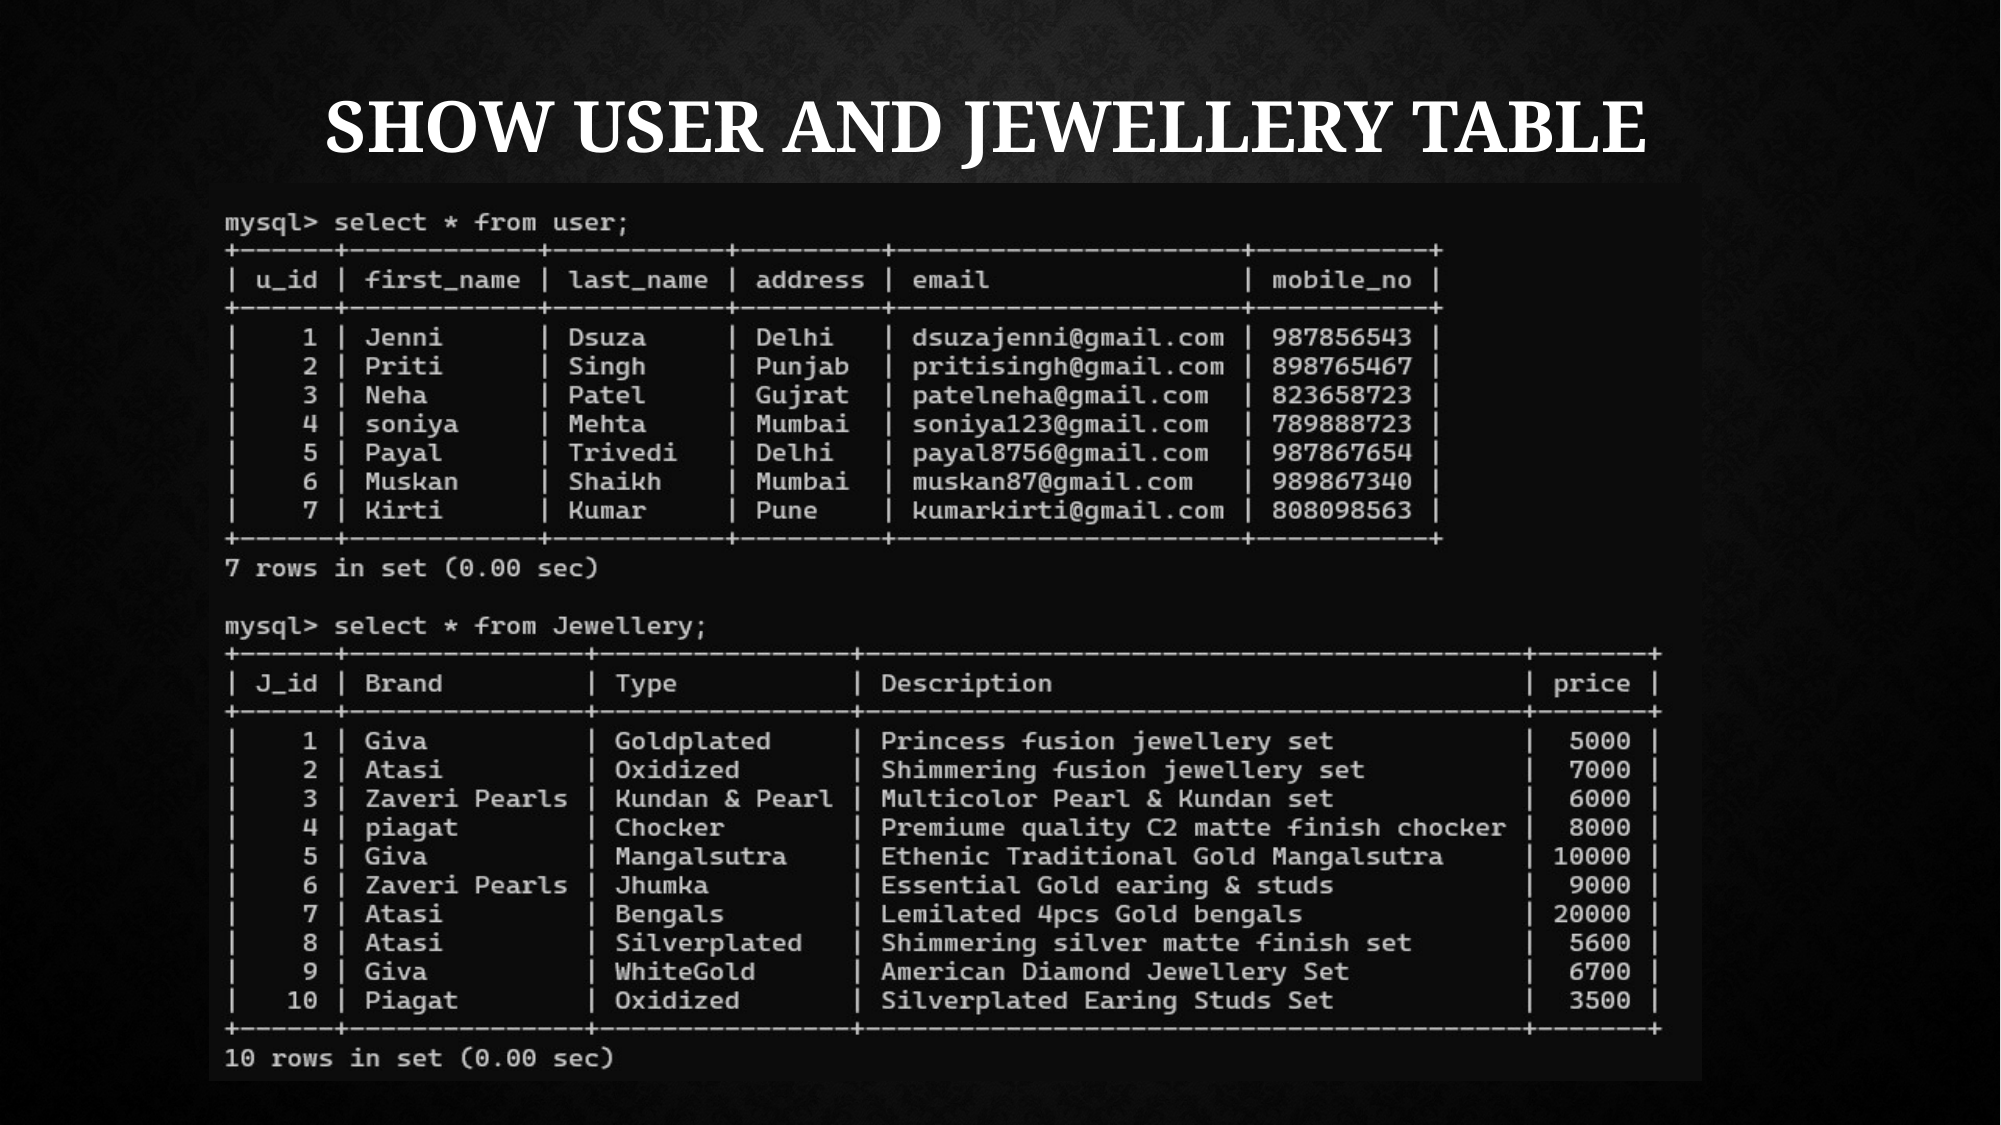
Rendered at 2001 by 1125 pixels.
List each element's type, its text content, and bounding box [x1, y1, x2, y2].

picture [208, 183, 1703, 1082]
title SHOW user and jewellery table [137, 20, 1837, 238]
